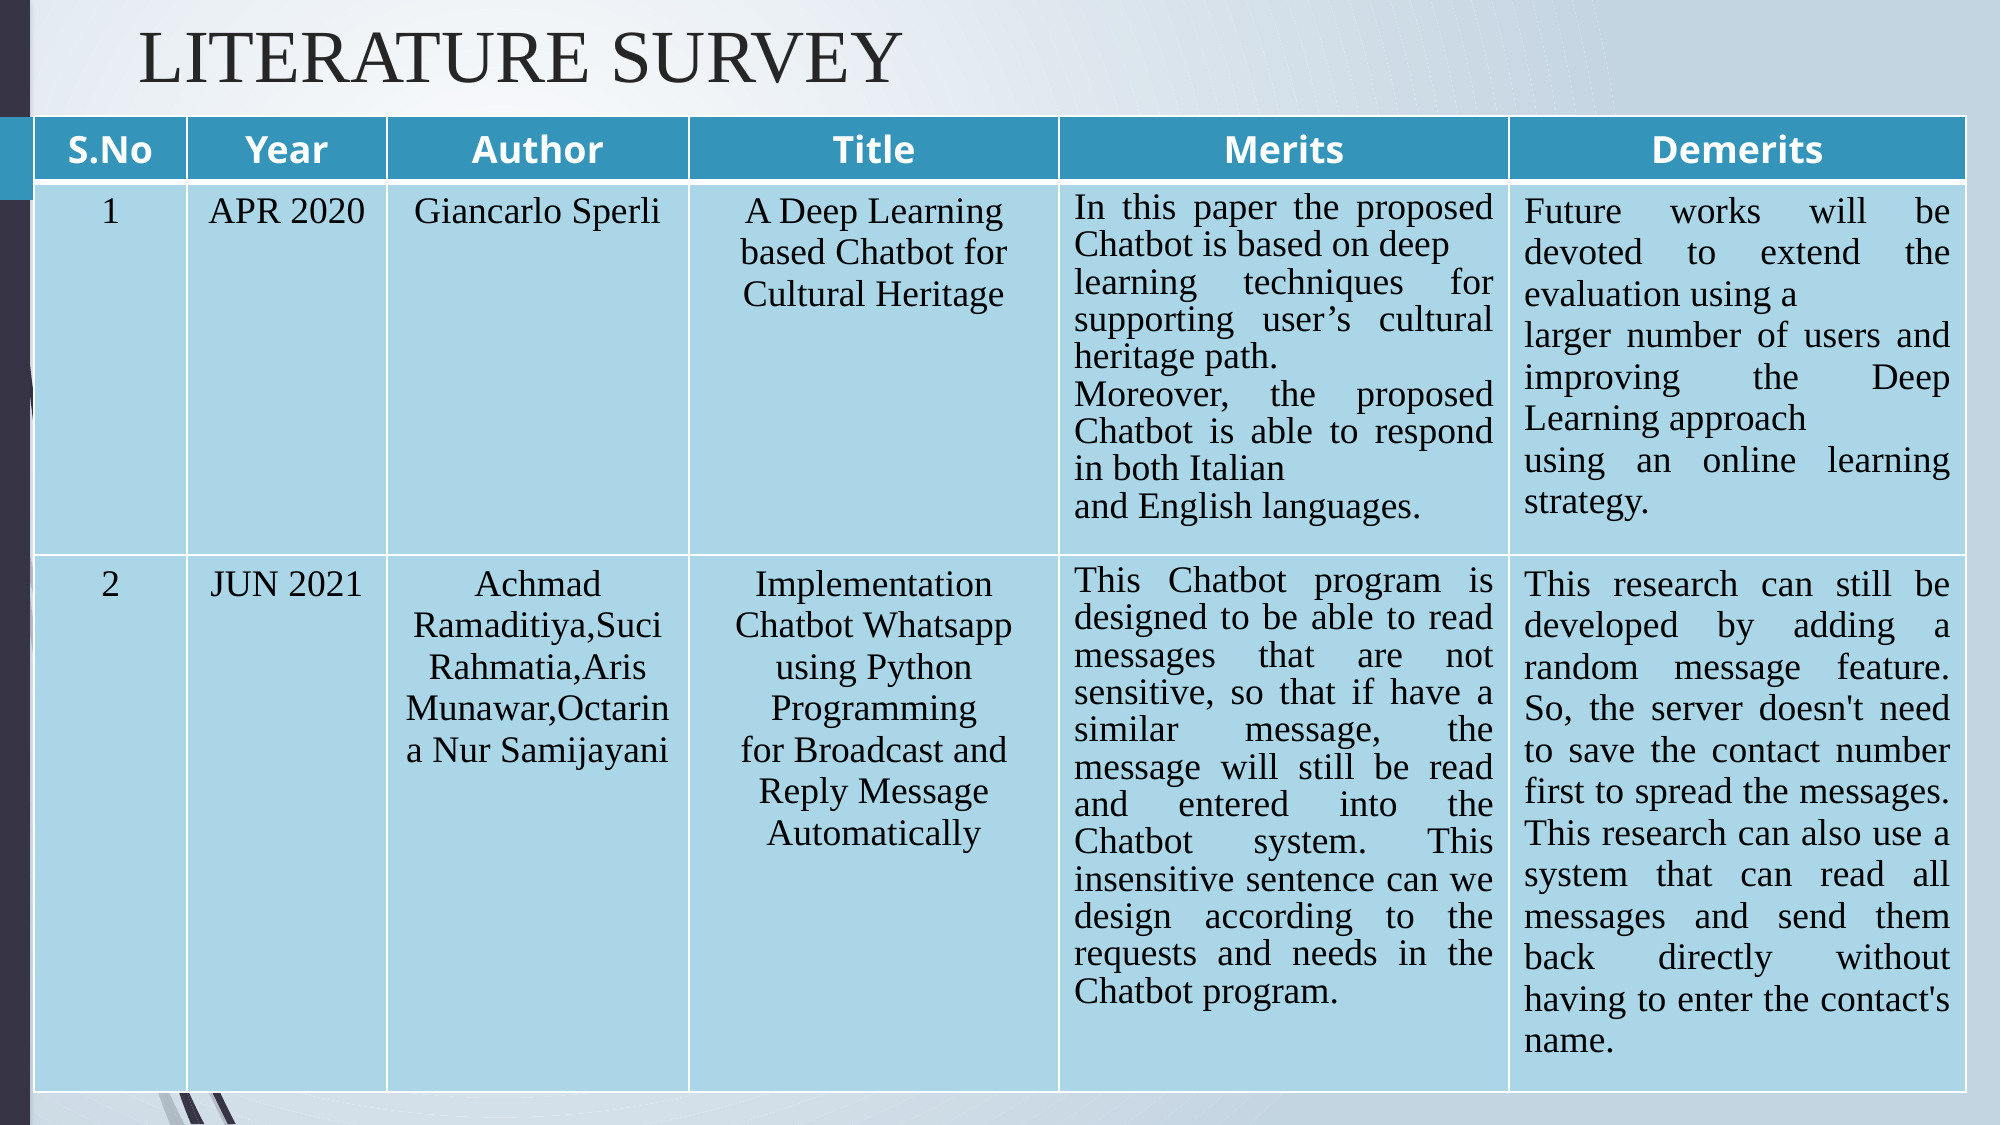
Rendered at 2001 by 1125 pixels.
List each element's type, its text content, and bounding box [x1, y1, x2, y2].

table_cell This Chatbot program is designed to be able to read messages that are not sensitive, so that if have a similar message, the message will still be read and entered into the Chatbot system. This insensitive sentence can we design according to the requests and needs in the Chatbot program. [1060, 556, 1508, 1091]
table_cell Giancarlo Sperli [388, 185, 688, 554]
table_cell 2 [35, 556, 186, 1091]
table_cell JUN 2021 [188, 556, 386, 1091]
table_cell Achmad Ramaditiya,Suci Rahmatia,Aris Munawar,Octarina Nur Samijayani [388, 556, 688, 1091]
table_cell In this paper the proposed Chatbot is based on deep learning techniques for supporting user’s cultural heritage path. Moreover, the proposed Chatbot is able to respond in both Italian and English languages. [1060, 185, 1508, 554]
table_header Title [690, 117, 1058, 179]
table_header Merits [1060, 117, 1508, 179]
table_cell Implementation Chatbot Whatsapp using Python Programming for Broadcast and Reply Message Automatically [690, 556, 1058, 1091]
table_cell APR 2020 [188, 185, 386, 554]
table_cell A Deep Learning based Chatbot for Cultural Heritage [690, 185, 1058, 554]
table_header Year [188, 117, 386, 179]
title LITERATURE SURVEY [123, 0, 1586, 115]
table_cell This research can still be developed by adding a random message feature. So, the server doesn't need to save the contact number first to spread the messages. This research can also use a system that can read all messages and send them back directly without having to enter the contact's name. [1510, 556, 1965, 1091]
table_cell Future works will be devoted to extend the evaluation using a larger number of users and improving the Deep Learning approach using an online learning strategy. [1510, 185, 1965, 554]
table_header Author [388, 117, 688, 179]
table_header Demerits [1510, 117, 1965, 179]
table_cell 1 [35, 185, 186, 554]
table_header S.No [35, 117, 186, 179]
